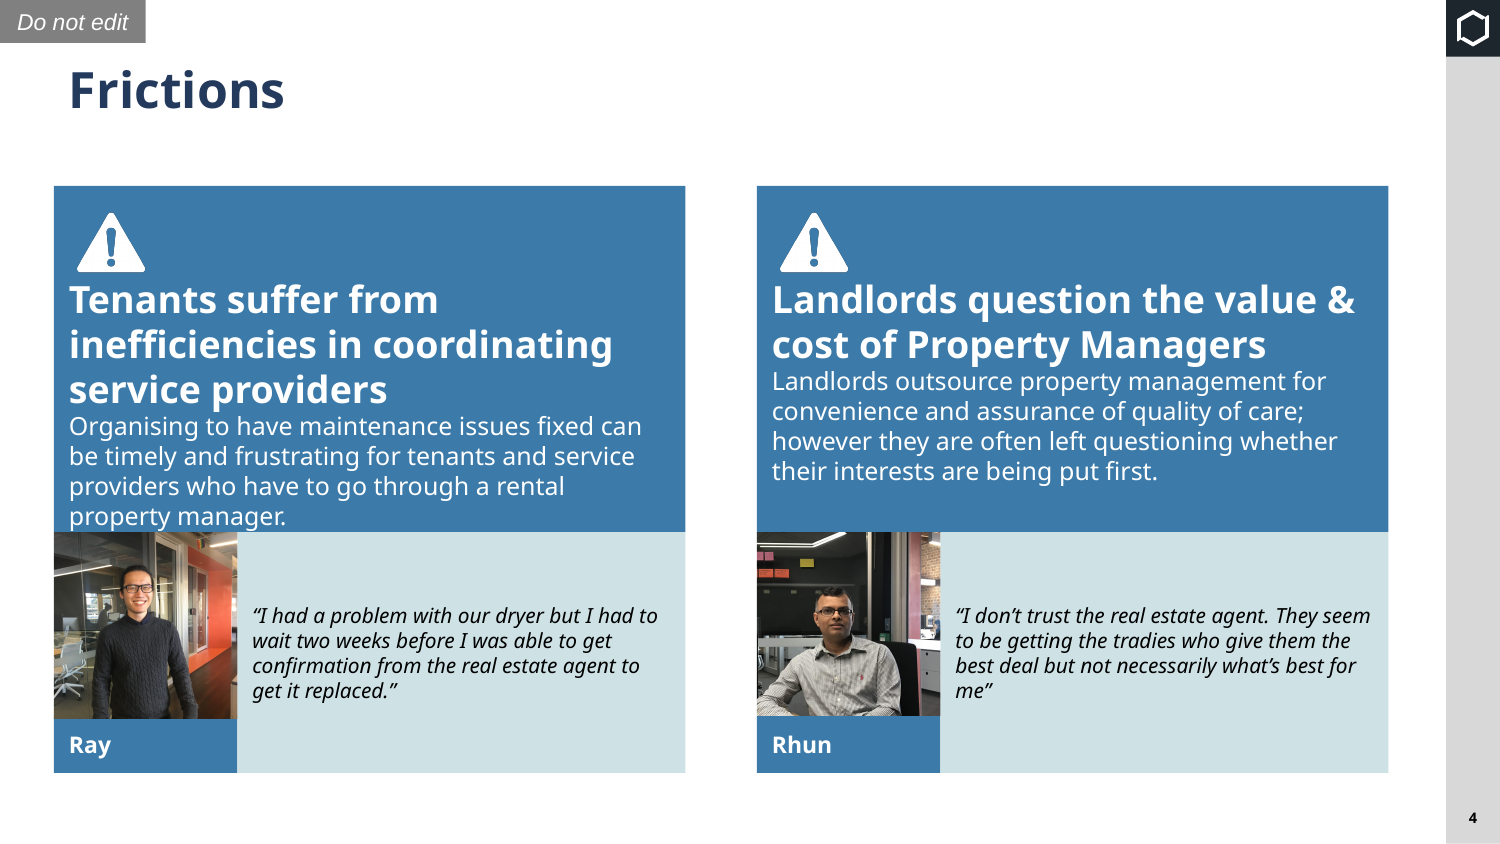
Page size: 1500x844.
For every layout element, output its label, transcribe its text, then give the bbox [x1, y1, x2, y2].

picture [756, 531, 941, 716]
text_box Rhun [756, 723, 940, 773]
title Frictions [53, 43, 1389, 184]
text_box Ray [53, 726, 237, 773]
list “I had a problem with our dryer but I had to wait two weeks before I was able to get confirmation from the real estate agent to get it replaced.” [237, 532, 686, 773]
list Tenants suffer from inefficiencies in coordinating service providers Organising to have maintenance issues fixed can be timely and frustrating for tenants and service providers who have to go through a rental property manager. [53, 185, 686, 532]
picture [73, 204, 149, 280]
text_box Do not edit [0, 0, 148, 45]
list Landlords question the value & cost of Property Managers Landlords outsource property management for convenience and assurance of quality of care; however they are often left questioning whether their interests are being put first. [756, 185, 1389, 532]
picture [53, 531, 238, 720]
list “I don’t trust the real estate agent. They seem to be getting the tradies who give them the best deal but not necessarily what’s best for me” [940, 532, 1389, 773]
picture [776, 204, 852, 280]
